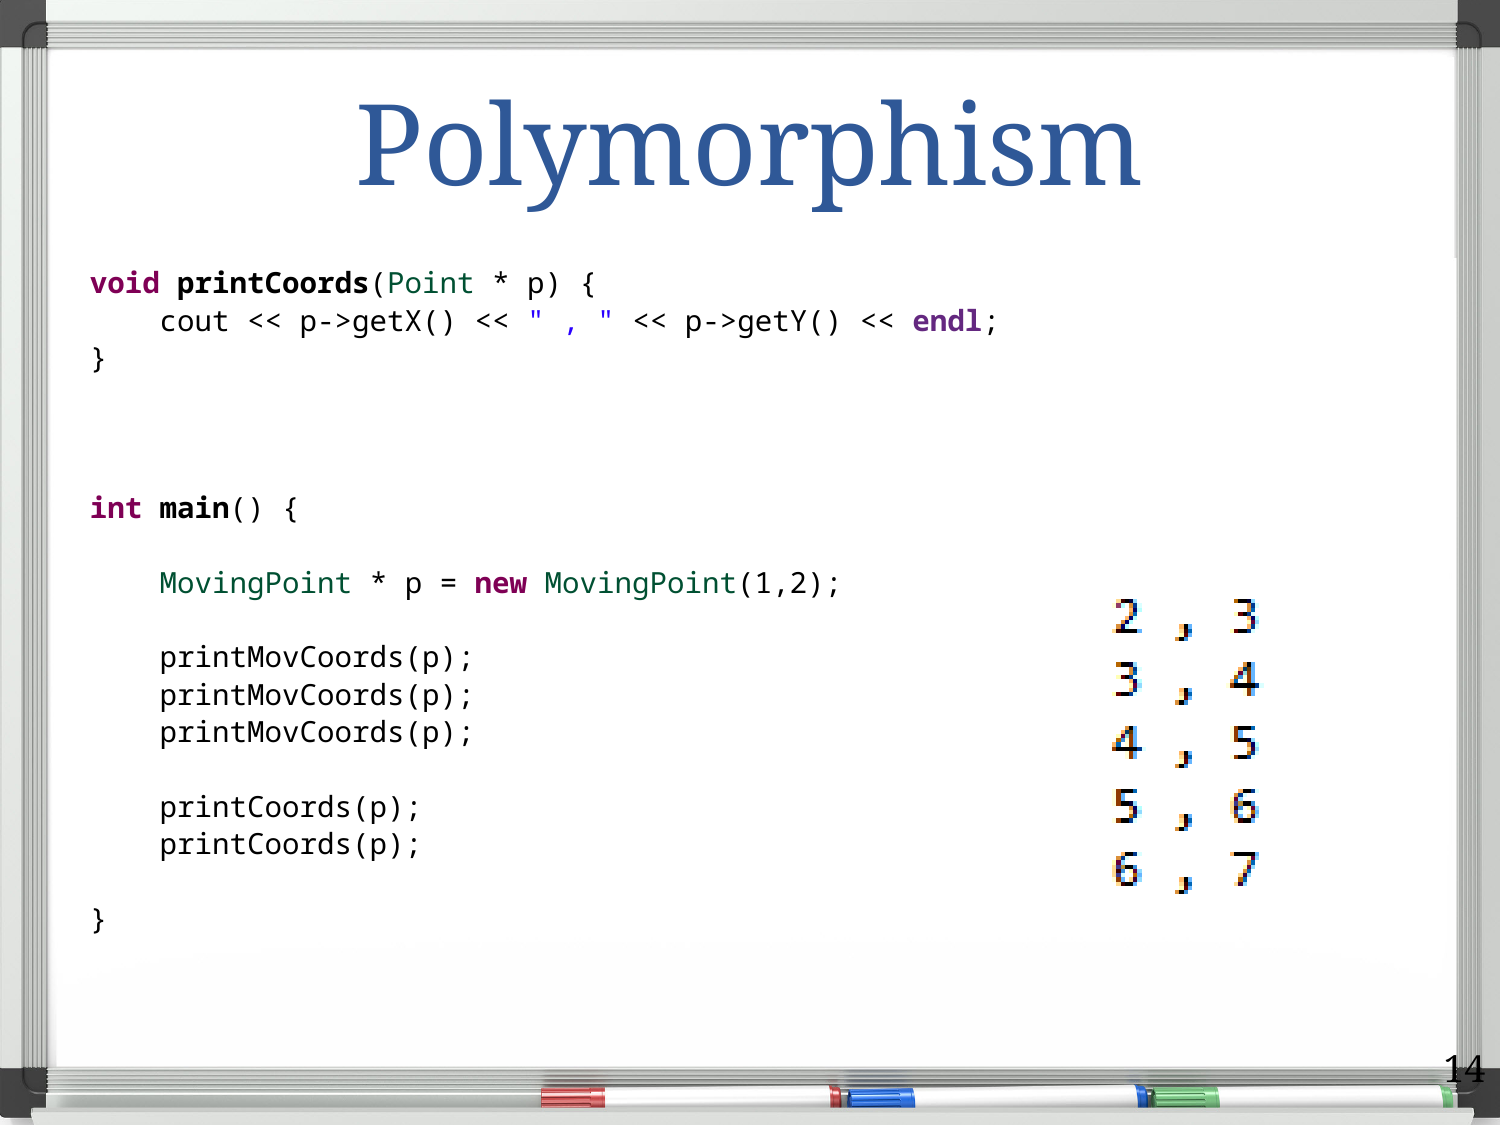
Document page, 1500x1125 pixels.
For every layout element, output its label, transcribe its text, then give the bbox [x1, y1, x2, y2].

picture [0, 0, 1500, 1125]
title Polymorphism [75, 53, 1425, 216]
slide_number 14 [1407, 1037, 1500, 1098]
text_box void printCoords(Point * p) { cout << p->getX() << " , " << p->getY() << endl; } int main() { MovingPoint * p = new MovingPoint(1,2); printMovCoords(p); printMovCoords(p); printMovCoords(p); printCoords(p); printCoords(p); } [74, 217, 988, 1013]
